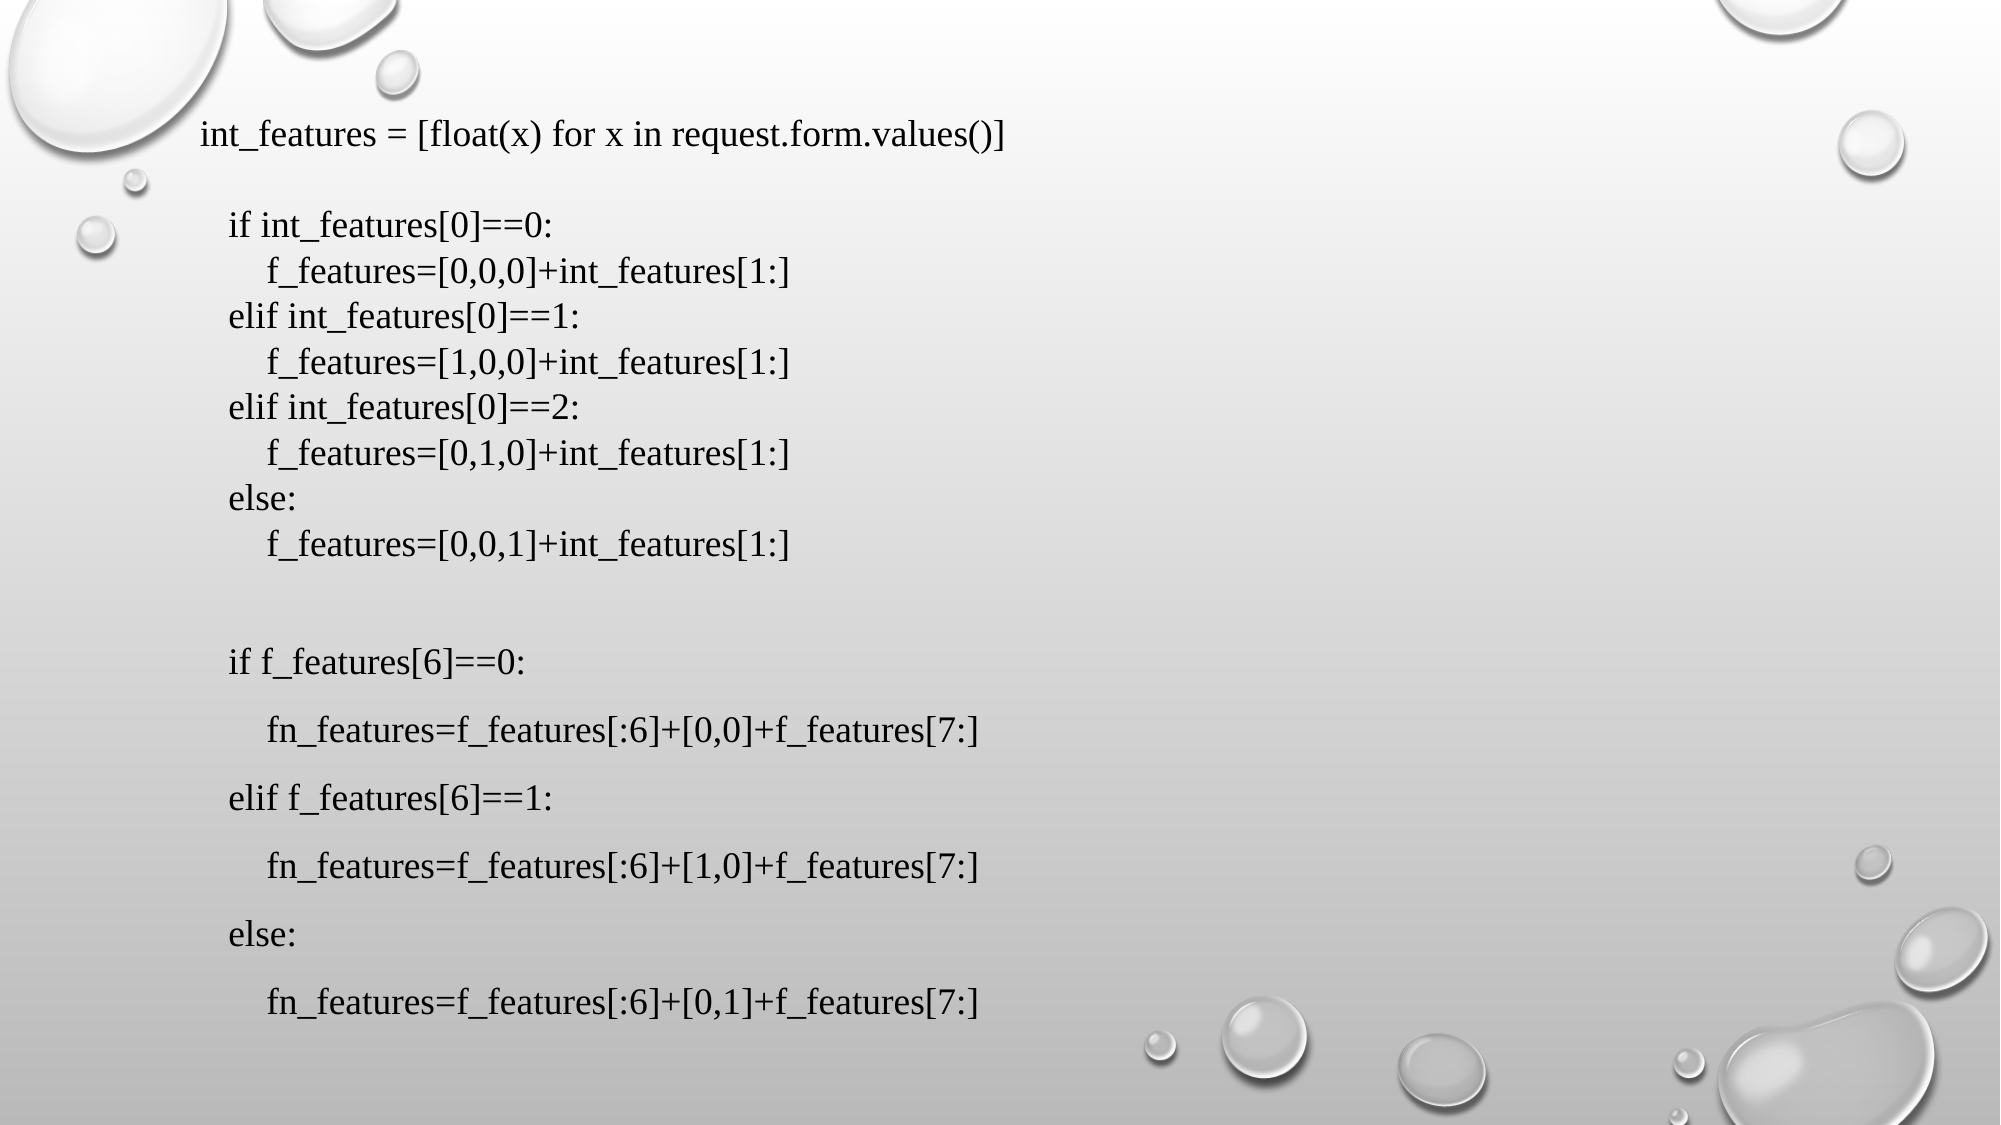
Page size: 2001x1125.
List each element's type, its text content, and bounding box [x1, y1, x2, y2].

picture [0, 0, 2000, 1125]
text_box int_features = [float(x) for x in request.form.values()] if int_features[0]==0: f_features=[0,0,0]+int_features[1:] elif int_features[0]==1: f_features=[1,0,0]+int_features[1:] elif int_features[0]==2: f_features=[0,1,0]+int_features[1:] else: f_features=[0,0,1]+int_features[1:] [85, 101, 1086, 539]
text_box if f_features[6]==0: fn_features=f_features[:6]+[0,0]+f_features[7:] elif f_features[6]==1: fn_features=f_features[:6]+[1,0]+f_features[7:] else: fn_features=f_features[:6]+[0,1]+f_features[7:] [85, 539, 1086, 1030]
